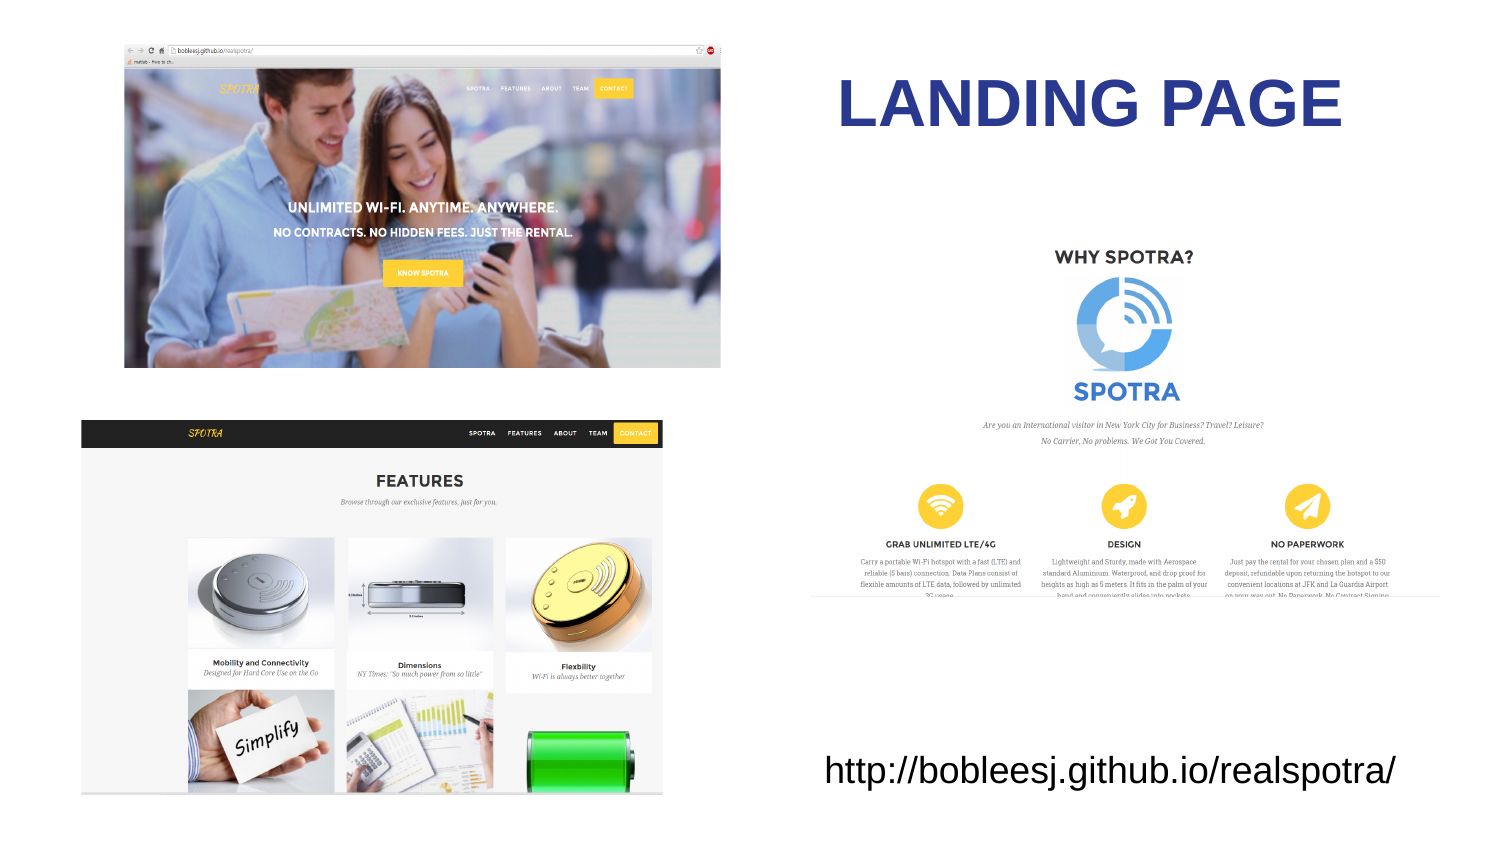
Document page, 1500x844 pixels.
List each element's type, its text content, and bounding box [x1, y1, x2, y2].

picture [124, 44, 721, 368]
picture [81, 420, 663, 795]
text_box http://bobleesj.github.io/realspotra/ [756, 731, 1441, 795]
picture [810, 246, 1441, 598]
text_box LANDING PAGE [822, 44, 1490, 134]
